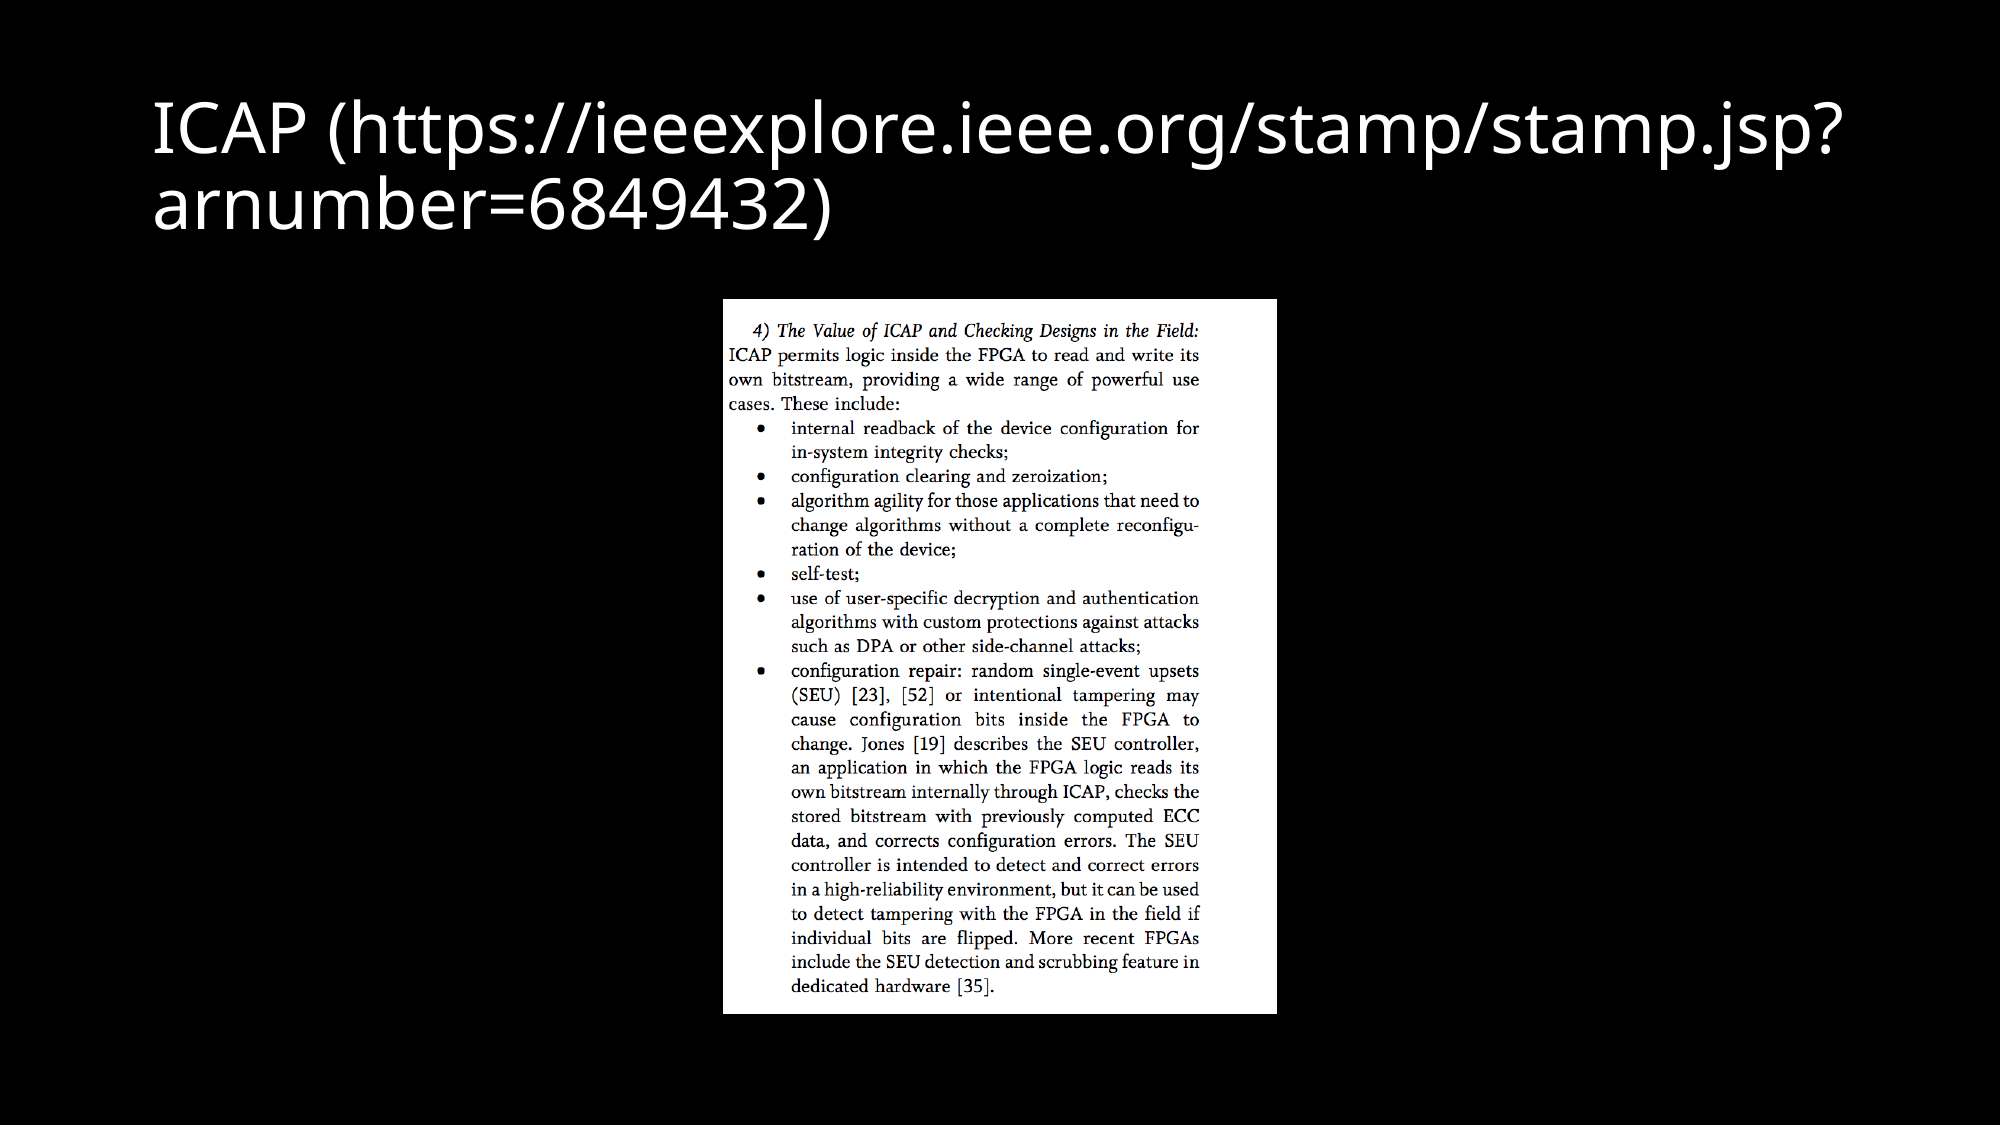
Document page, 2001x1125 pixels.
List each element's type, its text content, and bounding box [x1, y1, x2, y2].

title ICAP (https://ieeexplore.ieee.org/stamp/stamp.jsp?arnumber=6849432) [137, 59, 1863, 278]
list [723, 299, 1277, 1014]
